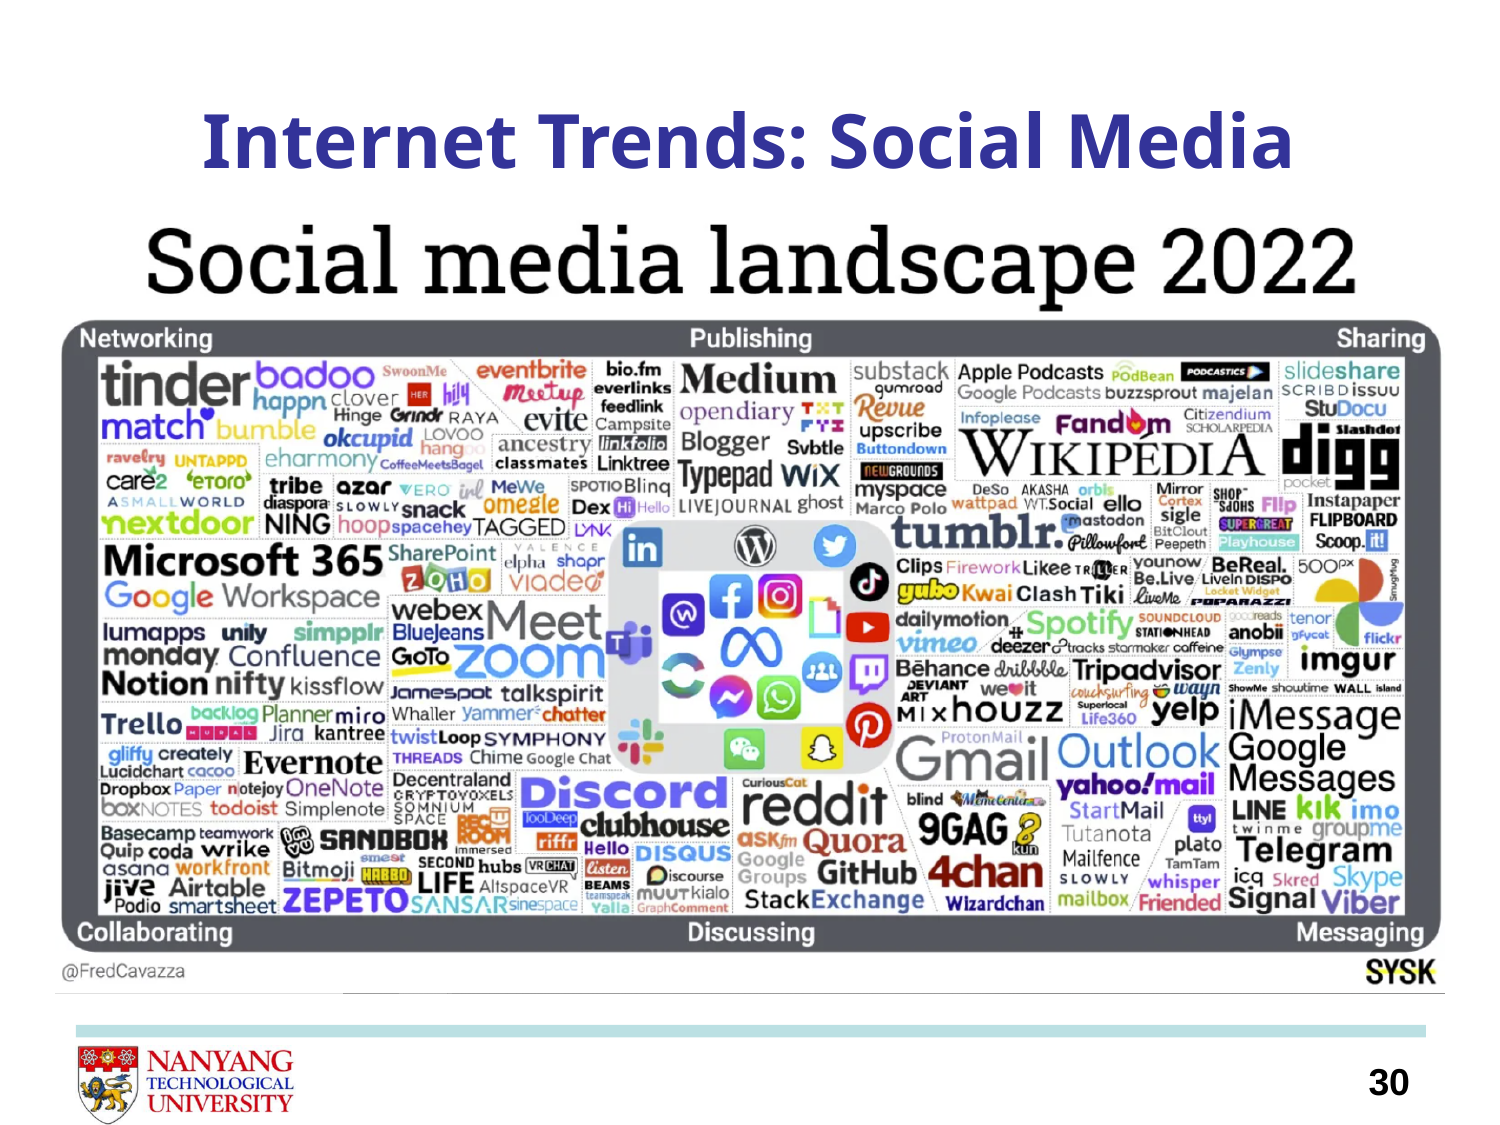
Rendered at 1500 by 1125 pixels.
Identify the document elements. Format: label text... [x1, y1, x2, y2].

title Internet Trends: Social Media [75, 45, 1425, 211]
picture [75, 1045, 296, 1125]
picture [55, 213, 1445, 994]
slide_number 30 [1325, 1050, 1425, 1113]
